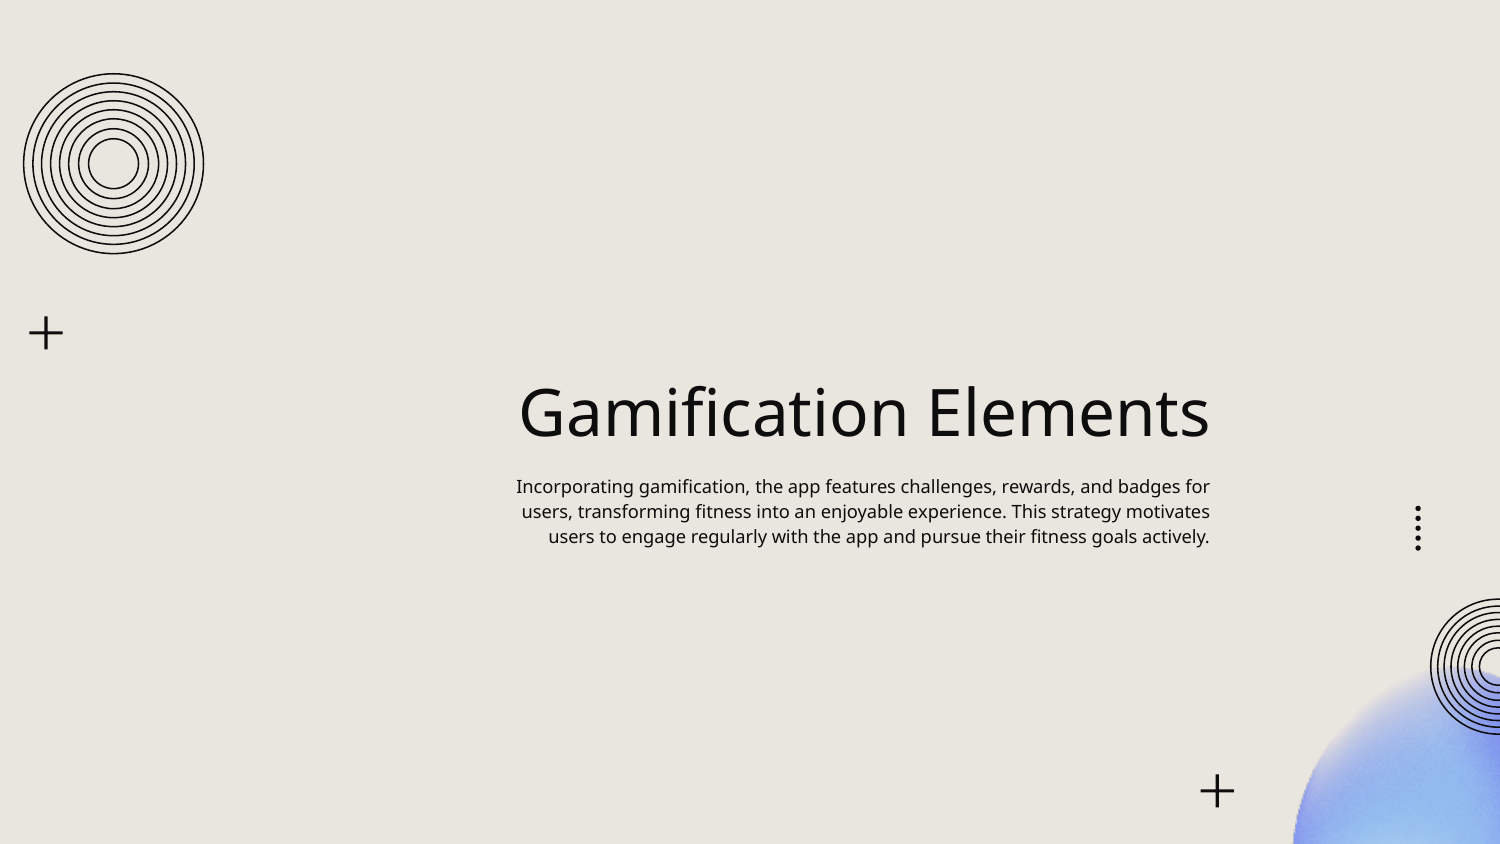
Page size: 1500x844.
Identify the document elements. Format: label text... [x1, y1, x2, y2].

subtitle Incorporating gamification, the app features challenges, rewards, and badges for users, transforming fitness into an enjoyable experience. This strategy motivates users to engage regularly with the app and pursue their fitness goals actively. [498, 459, 1227, 569]
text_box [0, 0, 602, 548]
title Gamification Elements [602, 273, 1227, 459]
